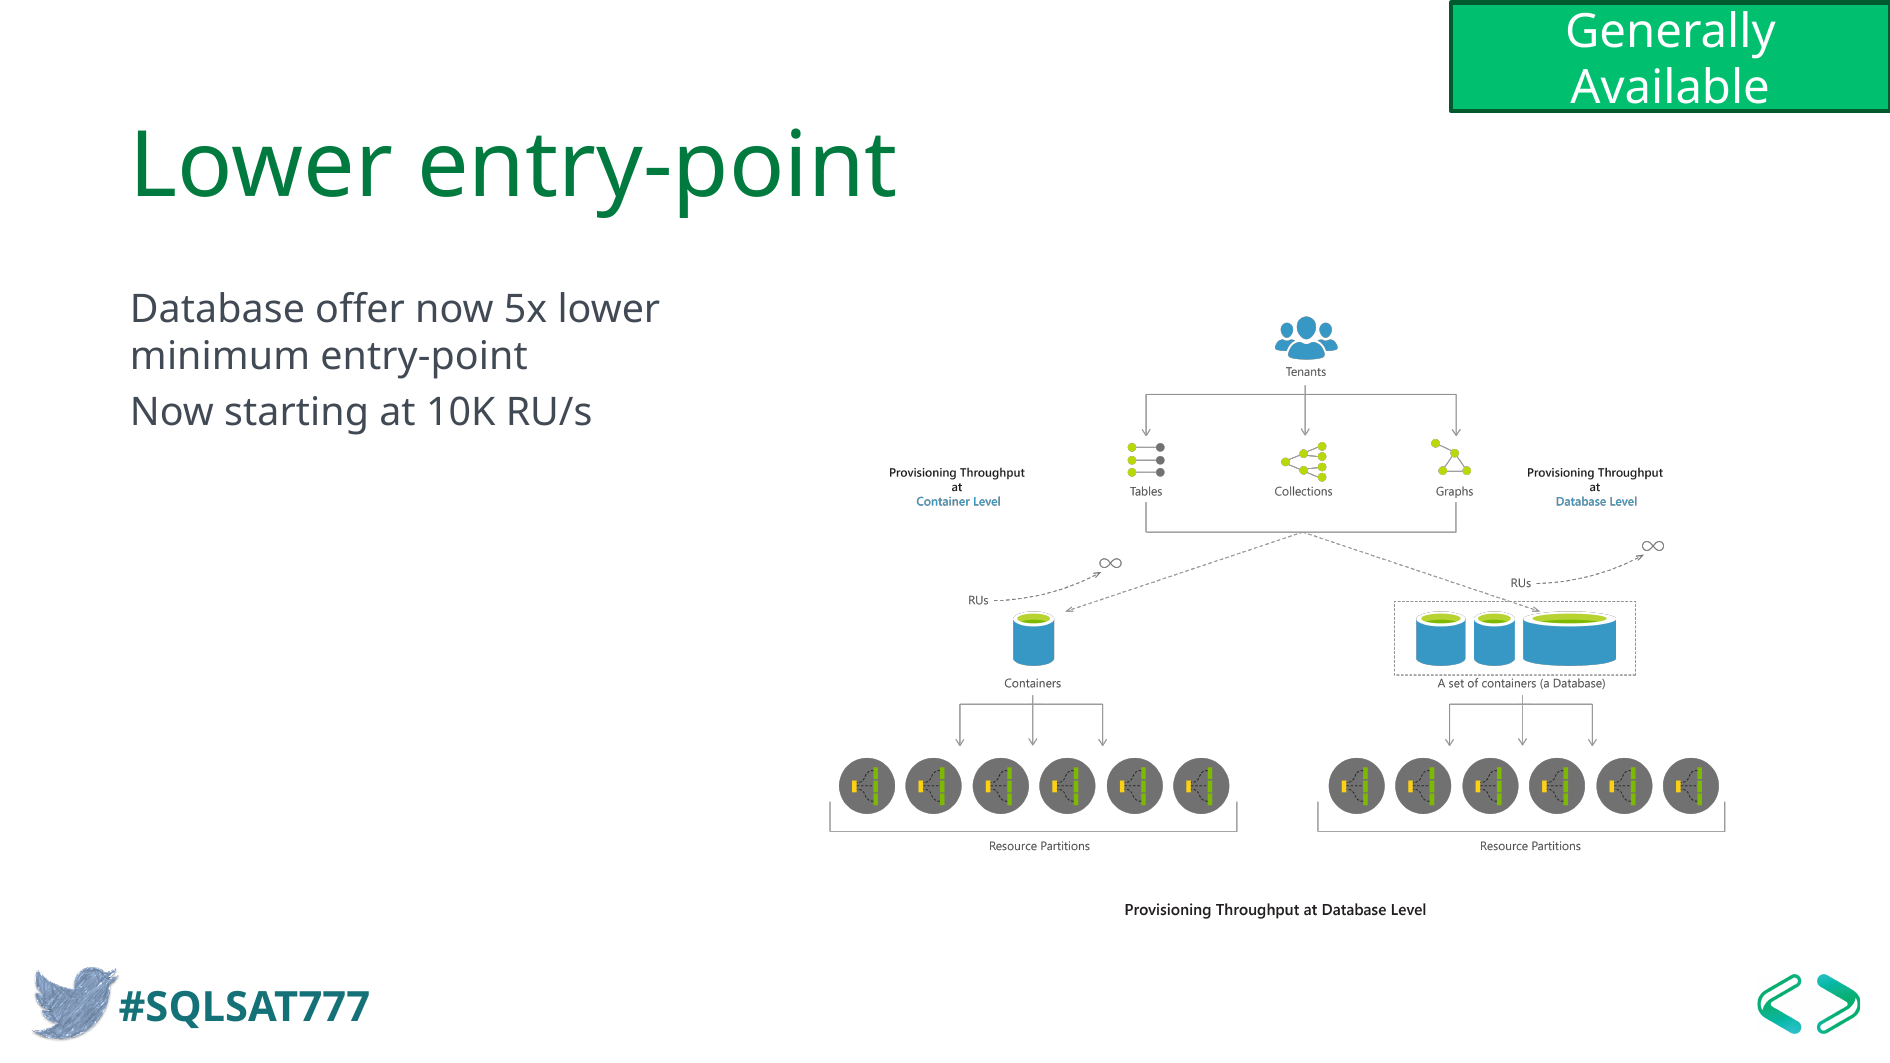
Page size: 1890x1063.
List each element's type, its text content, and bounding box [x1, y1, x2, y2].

text_box Generally Available [1449, 0, 1890, 113]
picture [26, 952, 121, 1048]
picture [793, 294, 1761, 958]
title Lower entry-point [129, 56, 1760, 262]
list Database offer now 5x lower minimum entry-point Now starting at 10K RU/s [129, 282, 719, 958]
